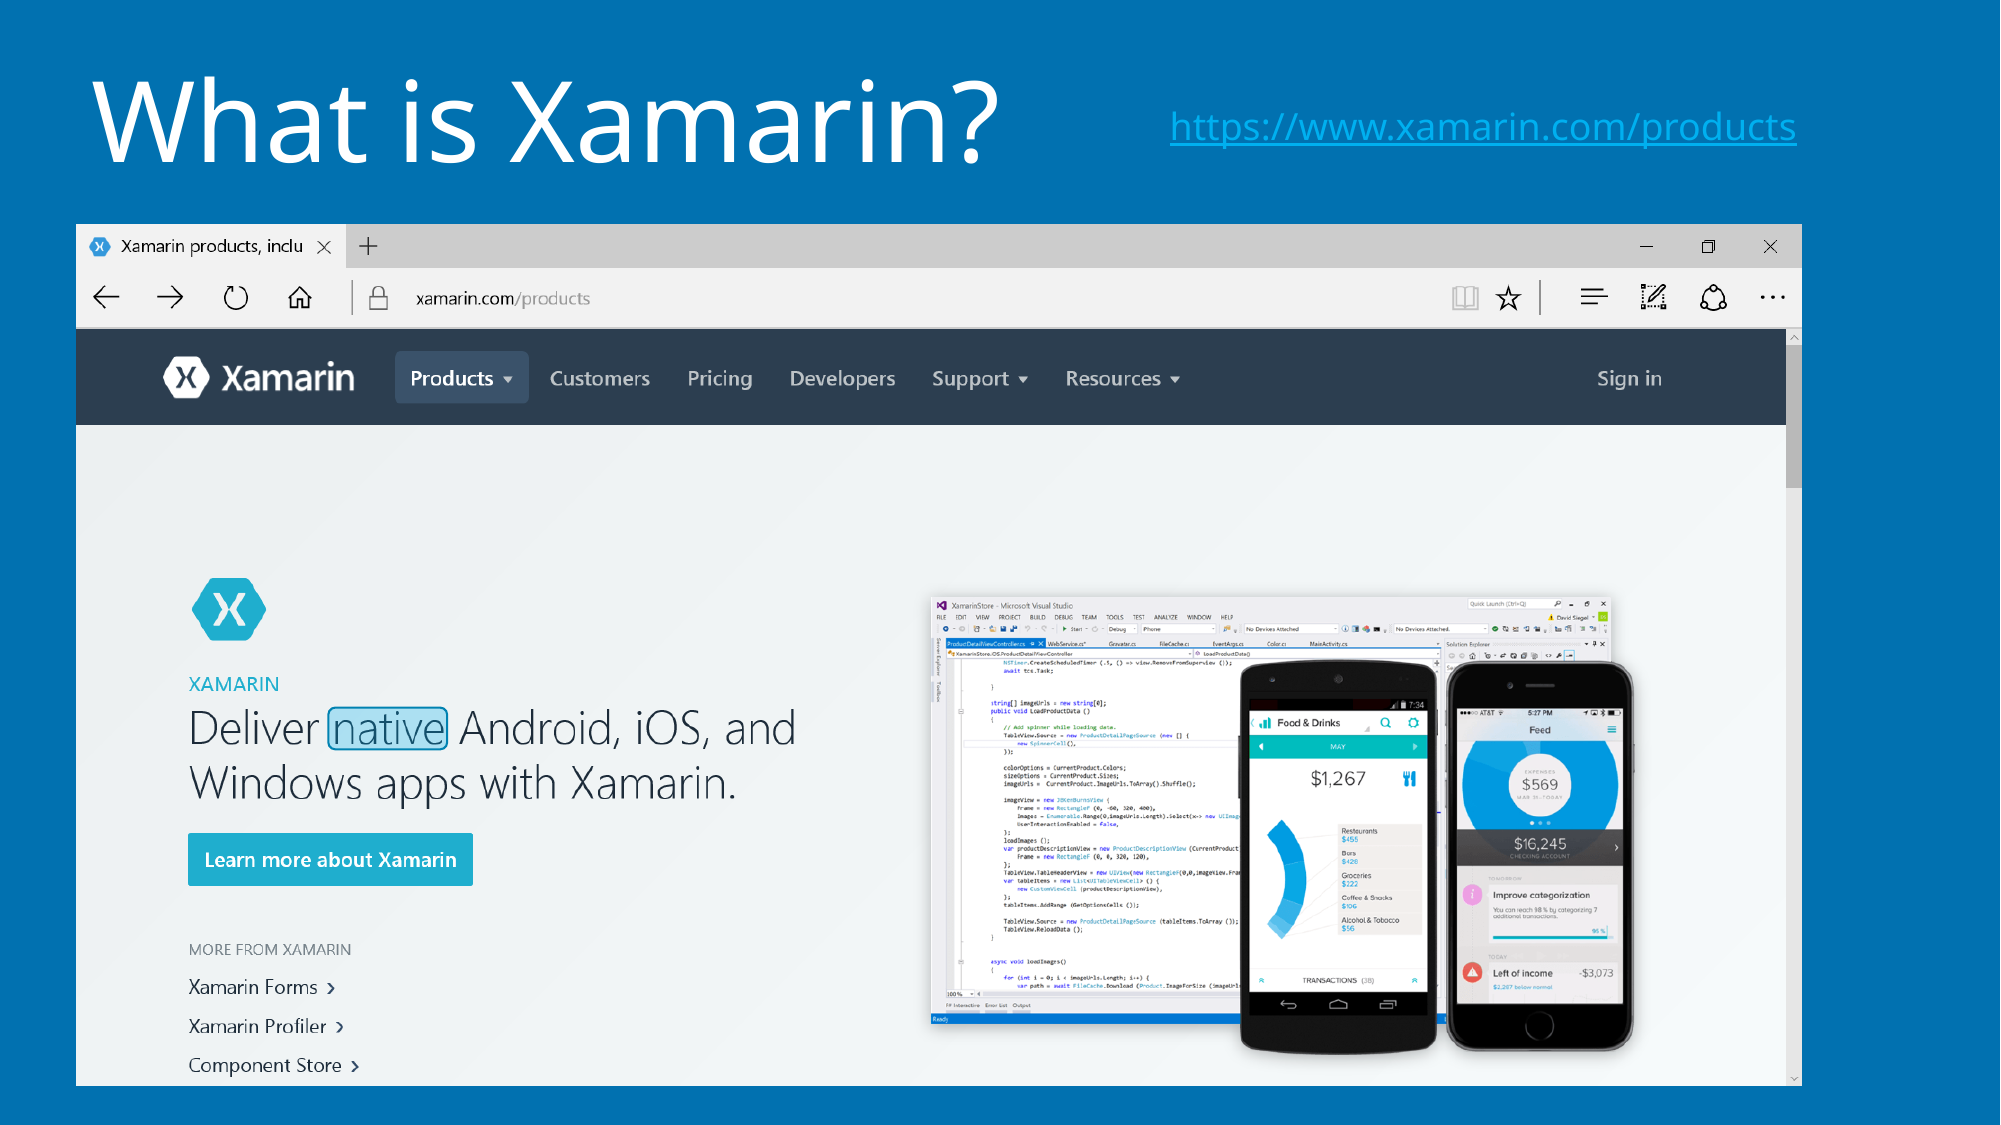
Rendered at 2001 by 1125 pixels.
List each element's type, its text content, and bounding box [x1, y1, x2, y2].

picture [76, 224, 1802, 1086]
text_box https://www.xamarin.com/products [1154, 95, 1822, 162]
title What is Xamarin? [76, 17, 1894, 235]
